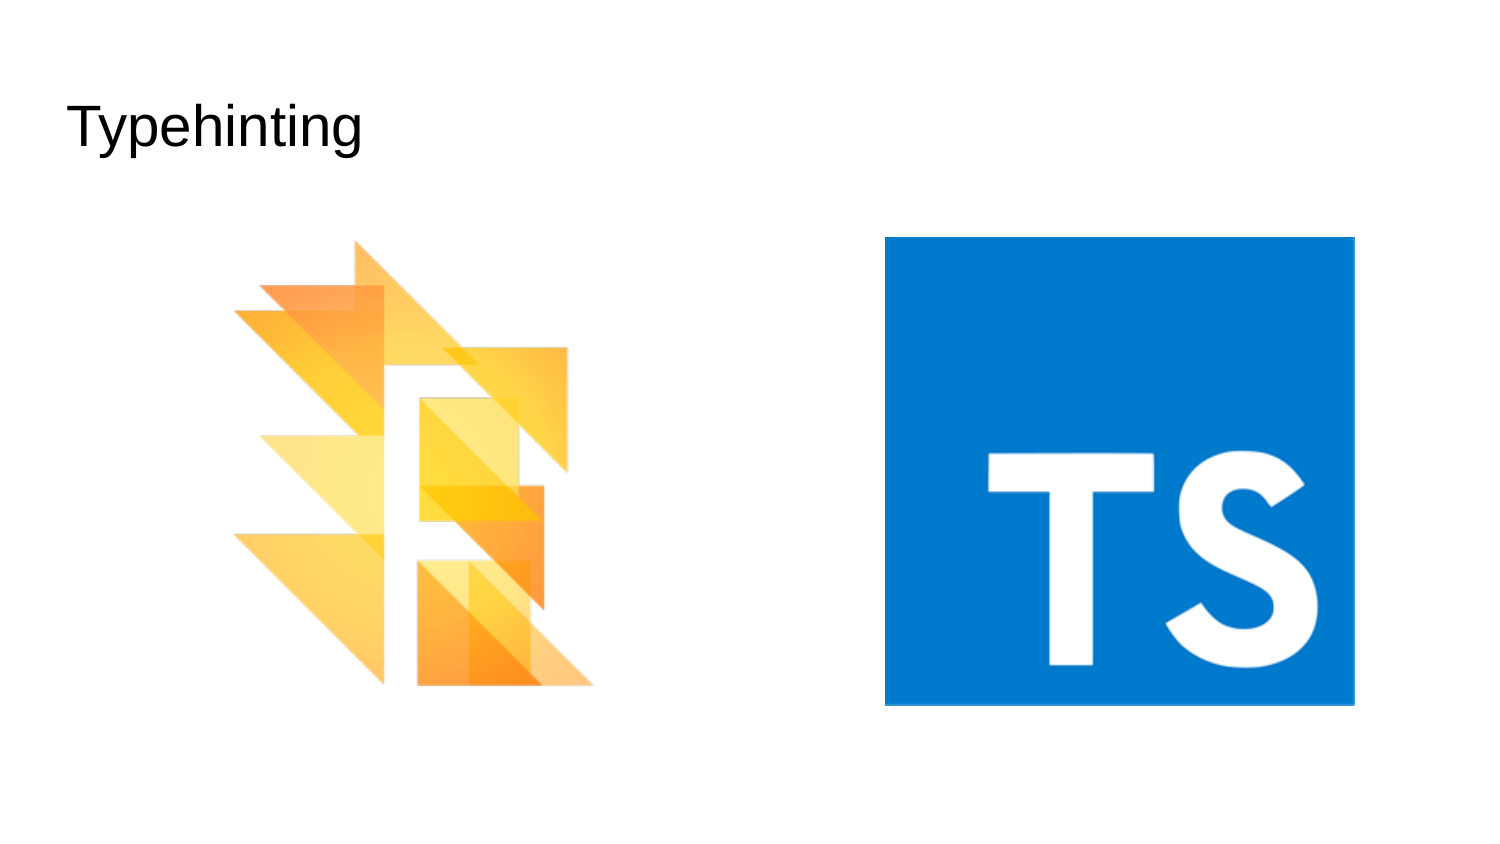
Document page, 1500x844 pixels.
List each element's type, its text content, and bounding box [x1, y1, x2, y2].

title Typehinting [51, 72, 1449, 167]
picture [131, 188, 697, 755]
picture [885, 236, 1355, 707]
